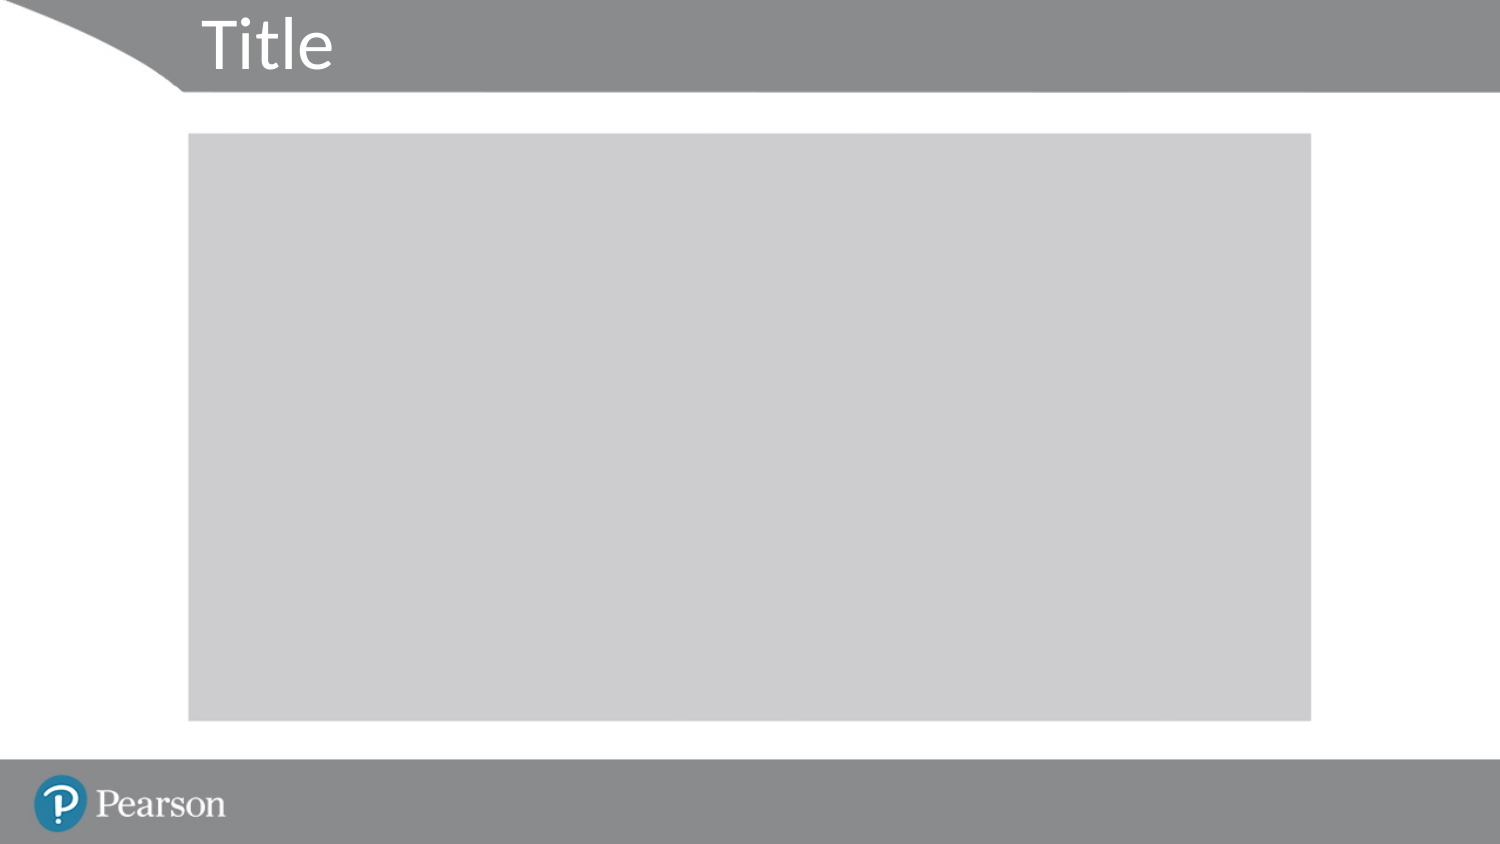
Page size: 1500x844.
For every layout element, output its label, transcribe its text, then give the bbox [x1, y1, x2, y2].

picture [0, 0, 1500, 844]
title Title [186, 0, 1425, 79]
